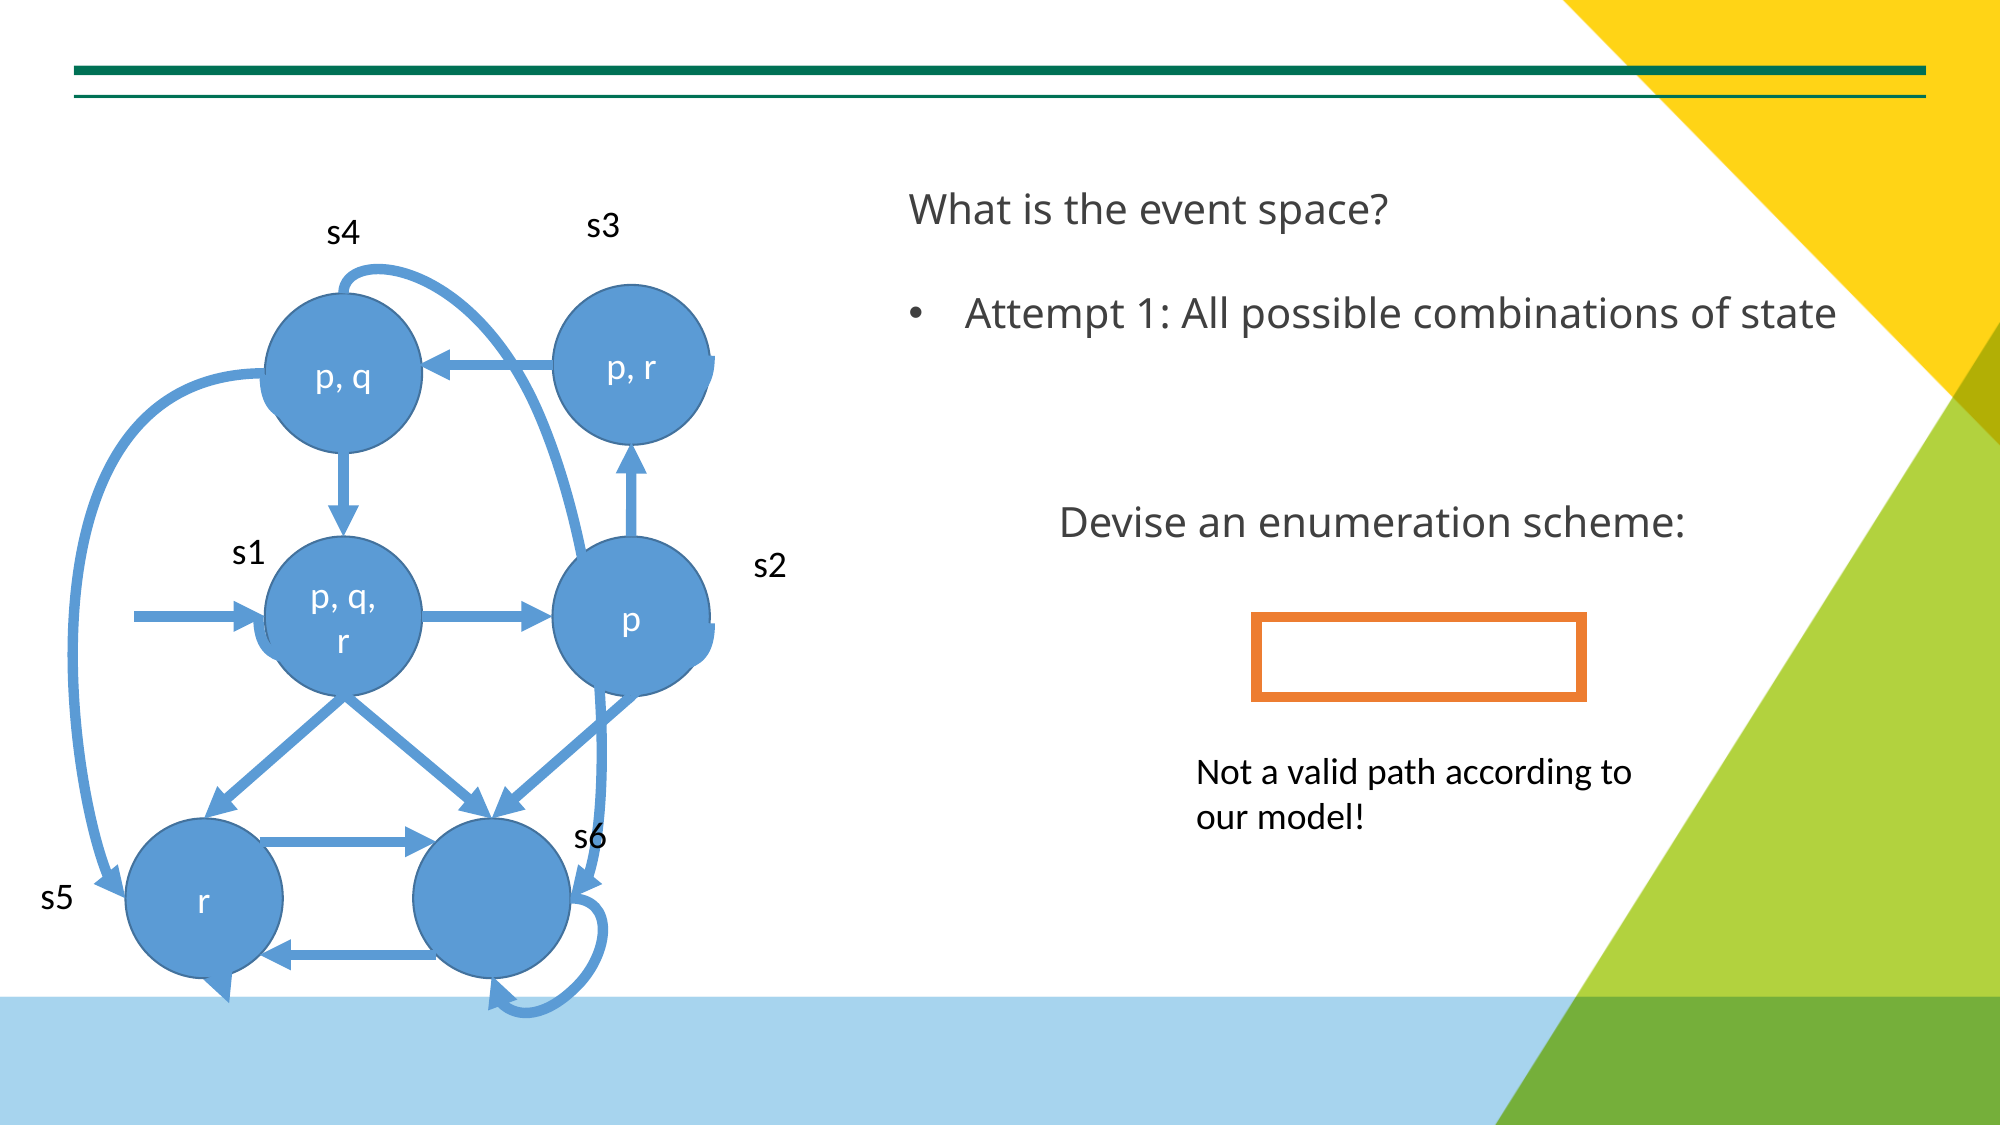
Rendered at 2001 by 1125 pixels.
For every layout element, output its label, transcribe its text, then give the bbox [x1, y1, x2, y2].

text_box p, r [551, 283, 711, 446]
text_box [491, 710, 632, 819]
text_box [265, 710, 344, 819]
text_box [491, 898, 571, 979]
text_box s5 [25, 864, 90, 925]
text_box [150, 923, 230, 1004]
text_box s6 [558, 819, 623, 864]
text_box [265, 374, 344, 455]
text_box [1256, 616, 1582, 698]
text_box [630, 355, 710, 436]
text_box s4 [311, 199, 376, 260]
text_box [258, 616, 337, 697]
text_box [412, 819, 572, 980]
text_box Not a valid path according to our model! [1181, 739, 1671, 845]
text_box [125, 373, 265, 899]
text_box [154, 482, 760, 710]
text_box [344, 710, 491, 819]
text_box r [124, 847, 284, 974]
picture [0, 0, 2000, 1125]
text_box p, q [263, 292, 424, 455]
text_box s3 [571, 192, 636, 252]
text_box s2 [760, 532, 803, 592]
